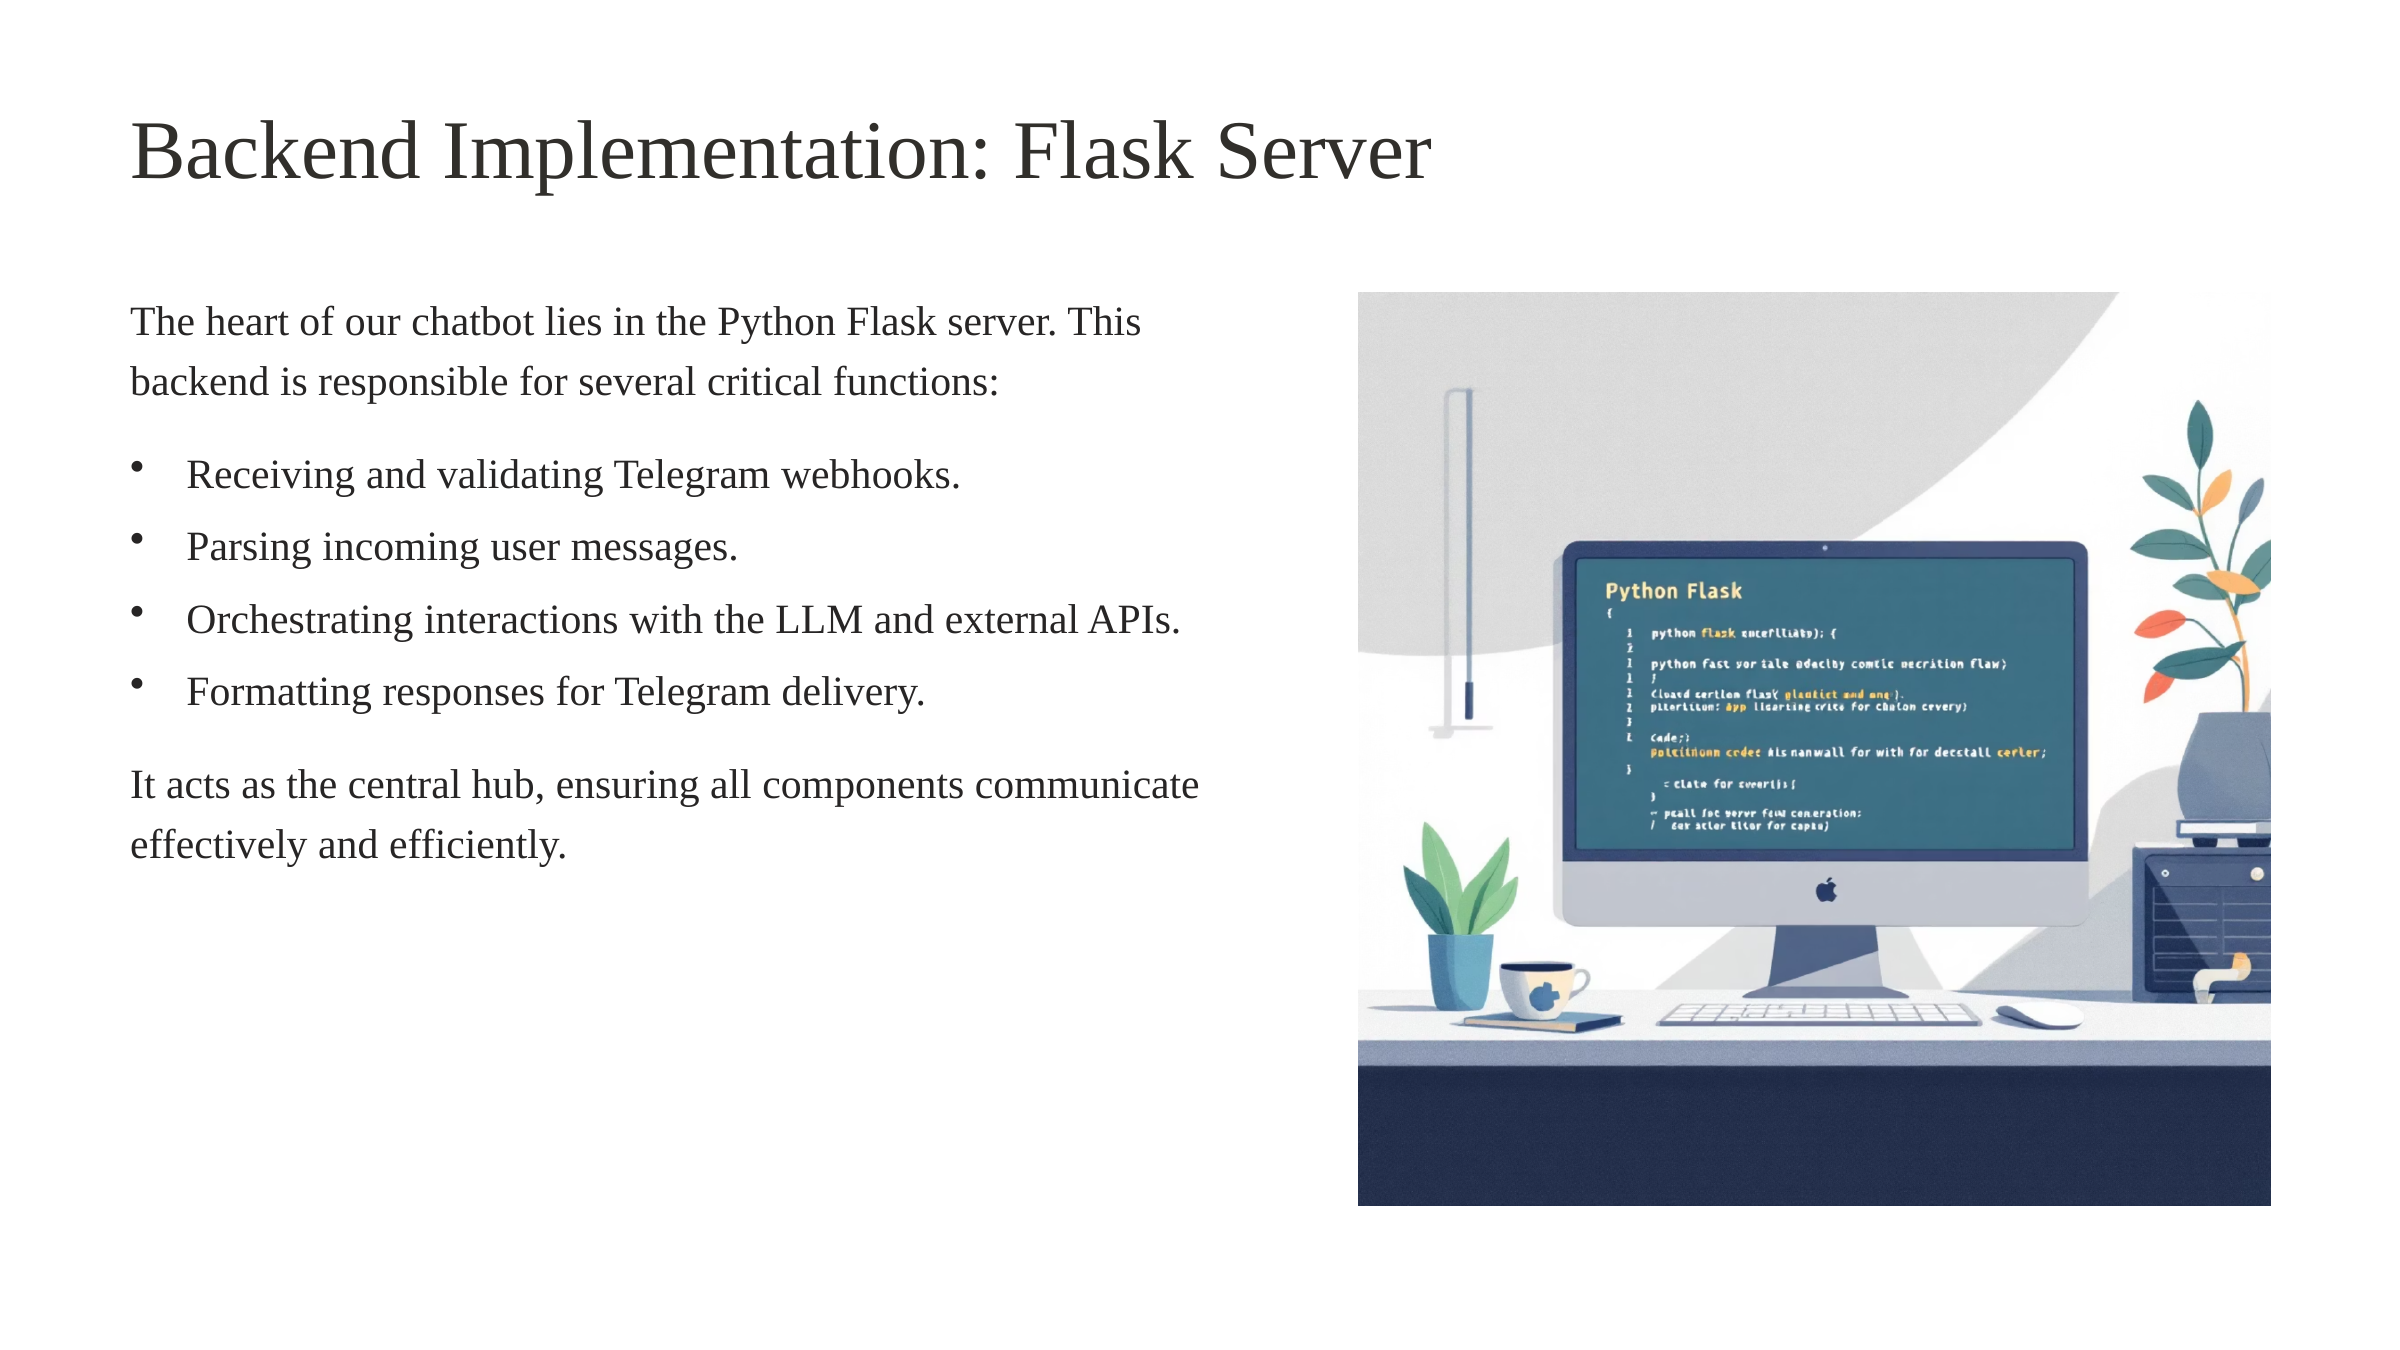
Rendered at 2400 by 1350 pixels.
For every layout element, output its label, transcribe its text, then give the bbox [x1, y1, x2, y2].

text_box Orchestrating interactions with the LLM and external APIs. [130, 582, 1267, 642]
text_box Backend Implementation: Flask Server [130, 102, 1411, 196]
text_box Formatting responses for Telegram delivery. [130, 654, 1267, 715]
text_box It acts as the central hub, ensuring all components communicate effectively and efficiently. [130, 747, 1267, 867]
text_box Receiving and validating Telegram webhooks. [130, 437, 1267, 497]
picture [1358, 292, 2271, 1206]
text_box The heart of our chatbot lies in the Python Flask server. This backend is responsible for several critical functions: [130, 284, 1267, 404]
text_box Parsing incoming user messages. [130, 509, 1267, 570]
